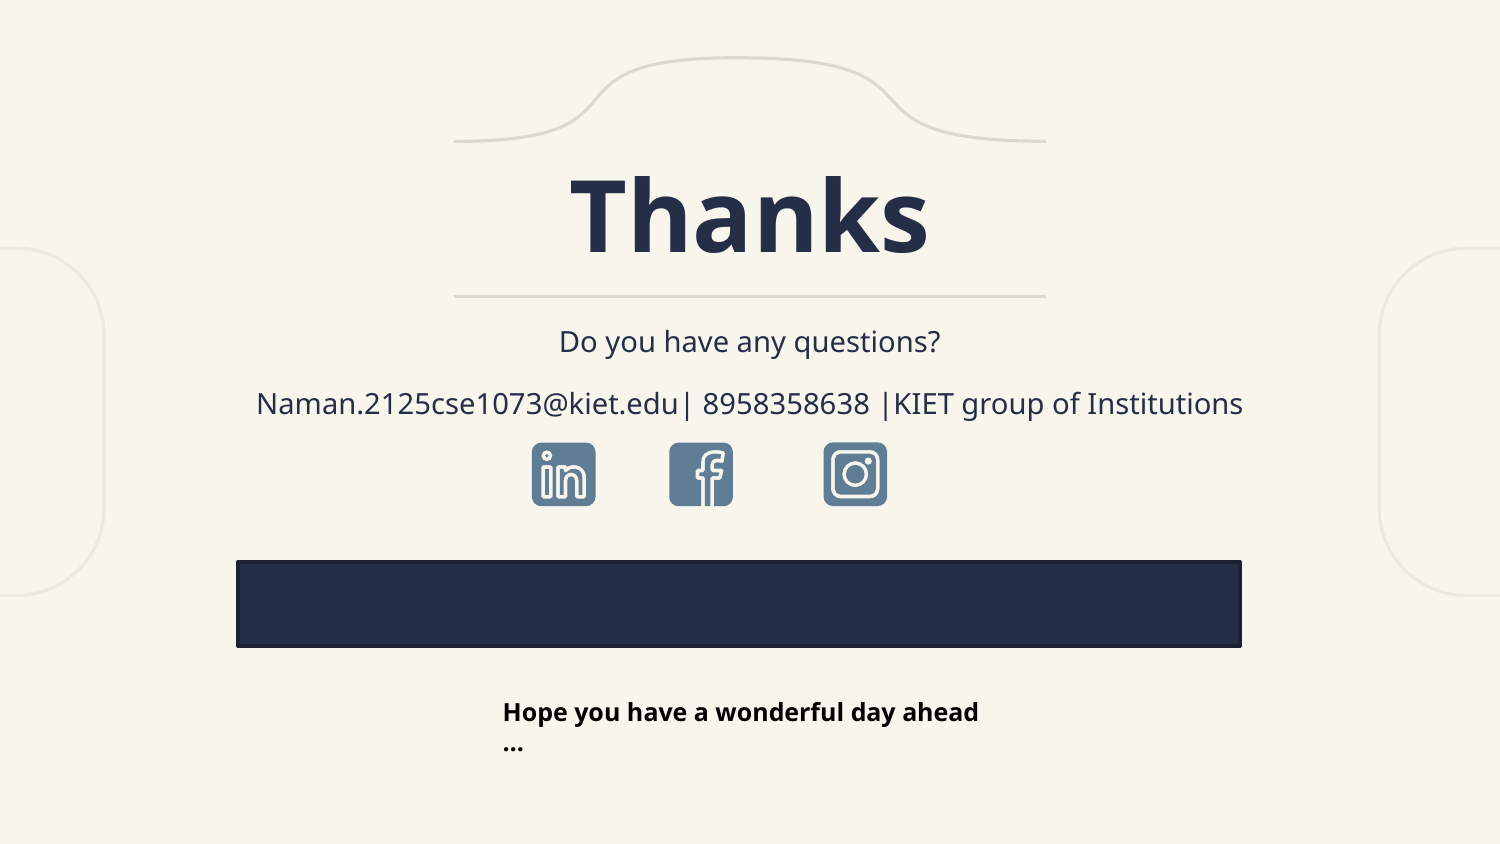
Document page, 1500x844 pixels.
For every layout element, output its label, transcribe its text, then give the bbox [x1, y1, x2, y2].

text_box Hope you have a wonderful day ahead … [487, 681, 1013, 742]
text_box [453, 57, 1047, 142]
subtitle Do you have any questions? Naman.2125cse1073@kiet.edu| 8958358638 |KIET group of Institutions [137, 308, 1363, 457]
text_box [823, 442, 888, 507]
title Thanks [294, 137, 1206, 287]
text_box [531, 442, 596, 507]
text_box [669, 442, 734, 507]
text_box [236, 560, 1242, 648]
